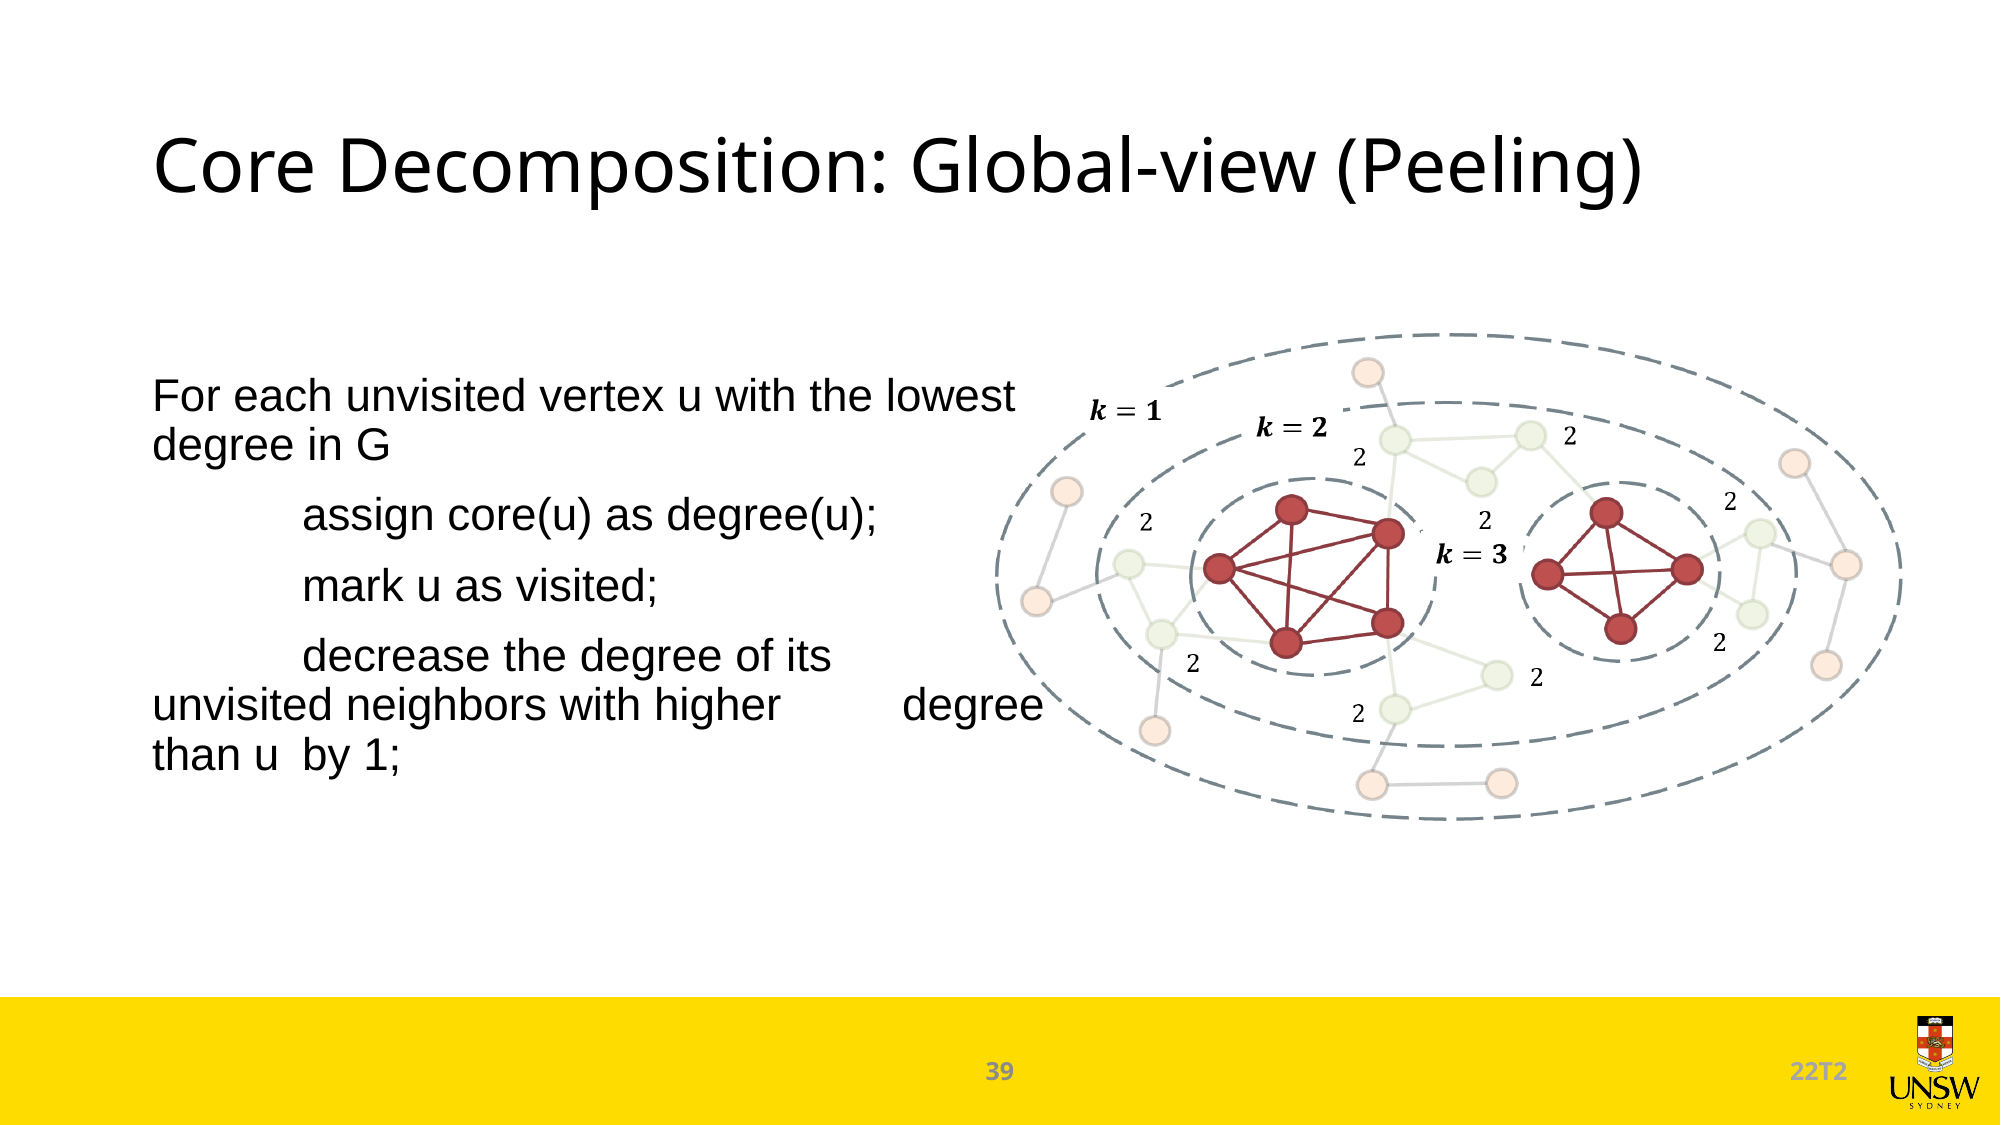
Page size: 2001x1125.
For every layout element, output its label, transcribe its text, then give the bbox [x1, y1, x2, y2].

slide_number 39 [774, 1042, 1225, 1103]
text_box For each unvisited vertex u with the lowest degree in G assign core(u) as degree(u); mark u as visited; decrease the degree of its unvisited neighbors with higher degree than u by 1; [137, 364, 984, 788]
picture [984, 326, 1912, 830]
footer 22T2 [1225, 1042, 1863, 1103]
title Core Decomposition: Global-view (Peeling) [137, 59, 1863, 278]
picture [1890, 1016, 1980, 1109]
